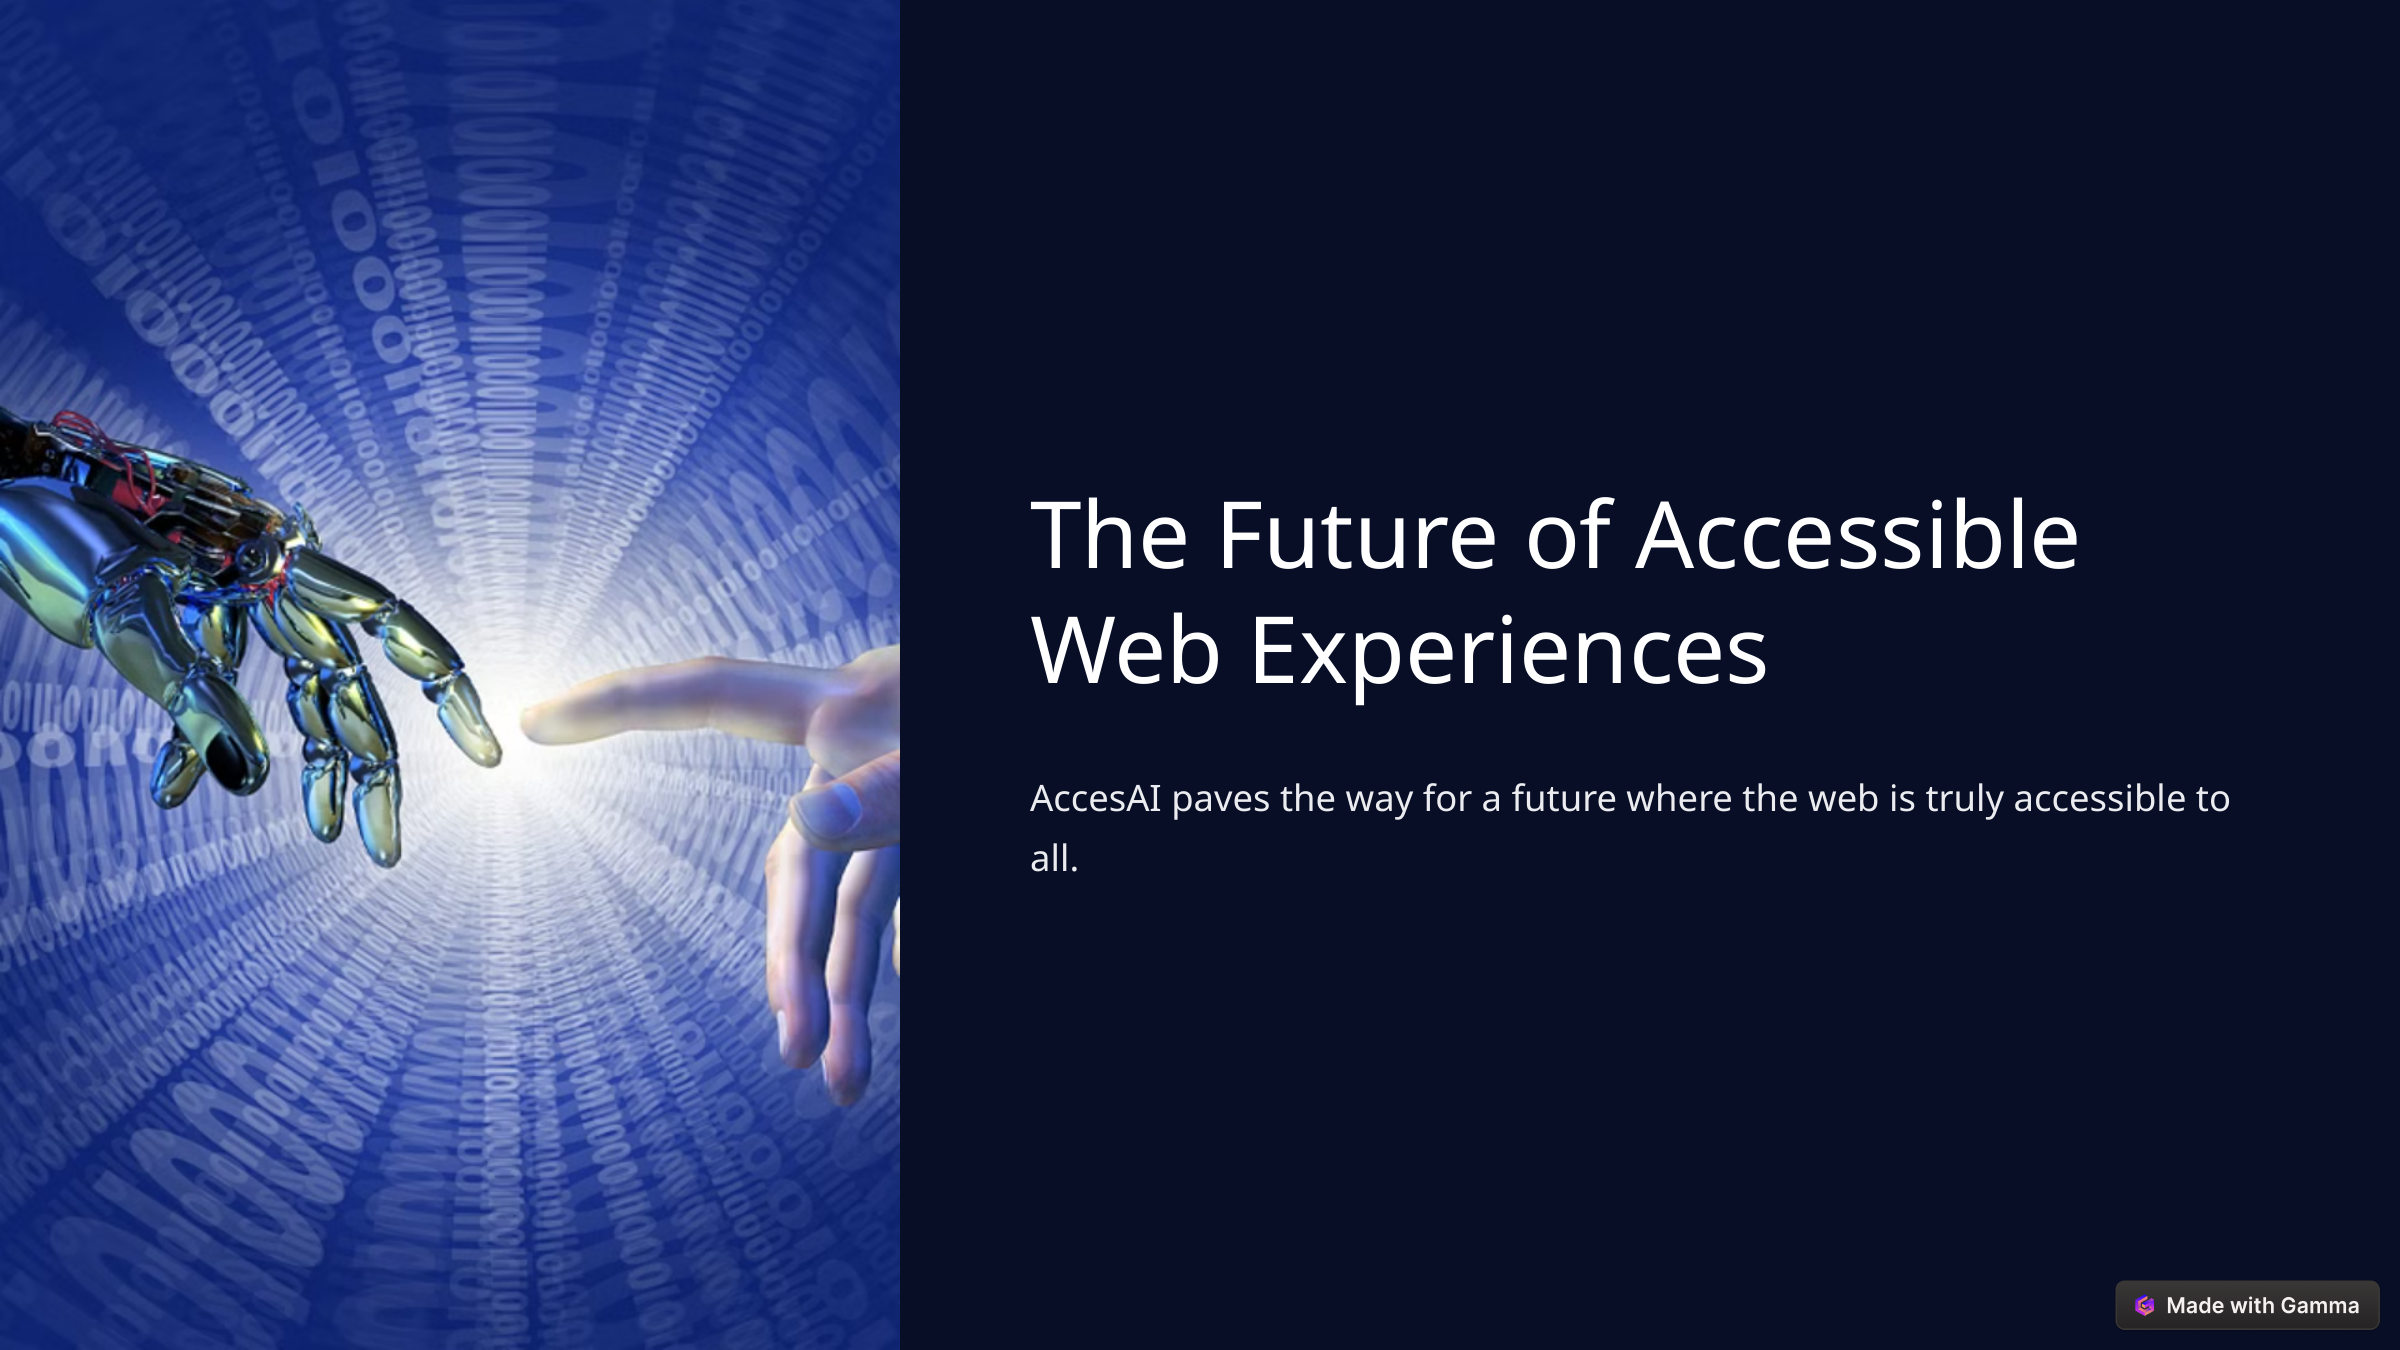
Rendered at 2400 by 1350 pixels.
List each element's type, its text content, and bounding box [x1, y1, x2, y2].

picture [2106, 1271, 2389, 1339]
text_box The Future of Accessible Web Experiences [1030, 471, 2270, 704]
picture [0, 0, 900, 1350]
text_box AccesAI paves the way for a future where the web is truly accessible to all. [1030, 759, 2270, 879]
